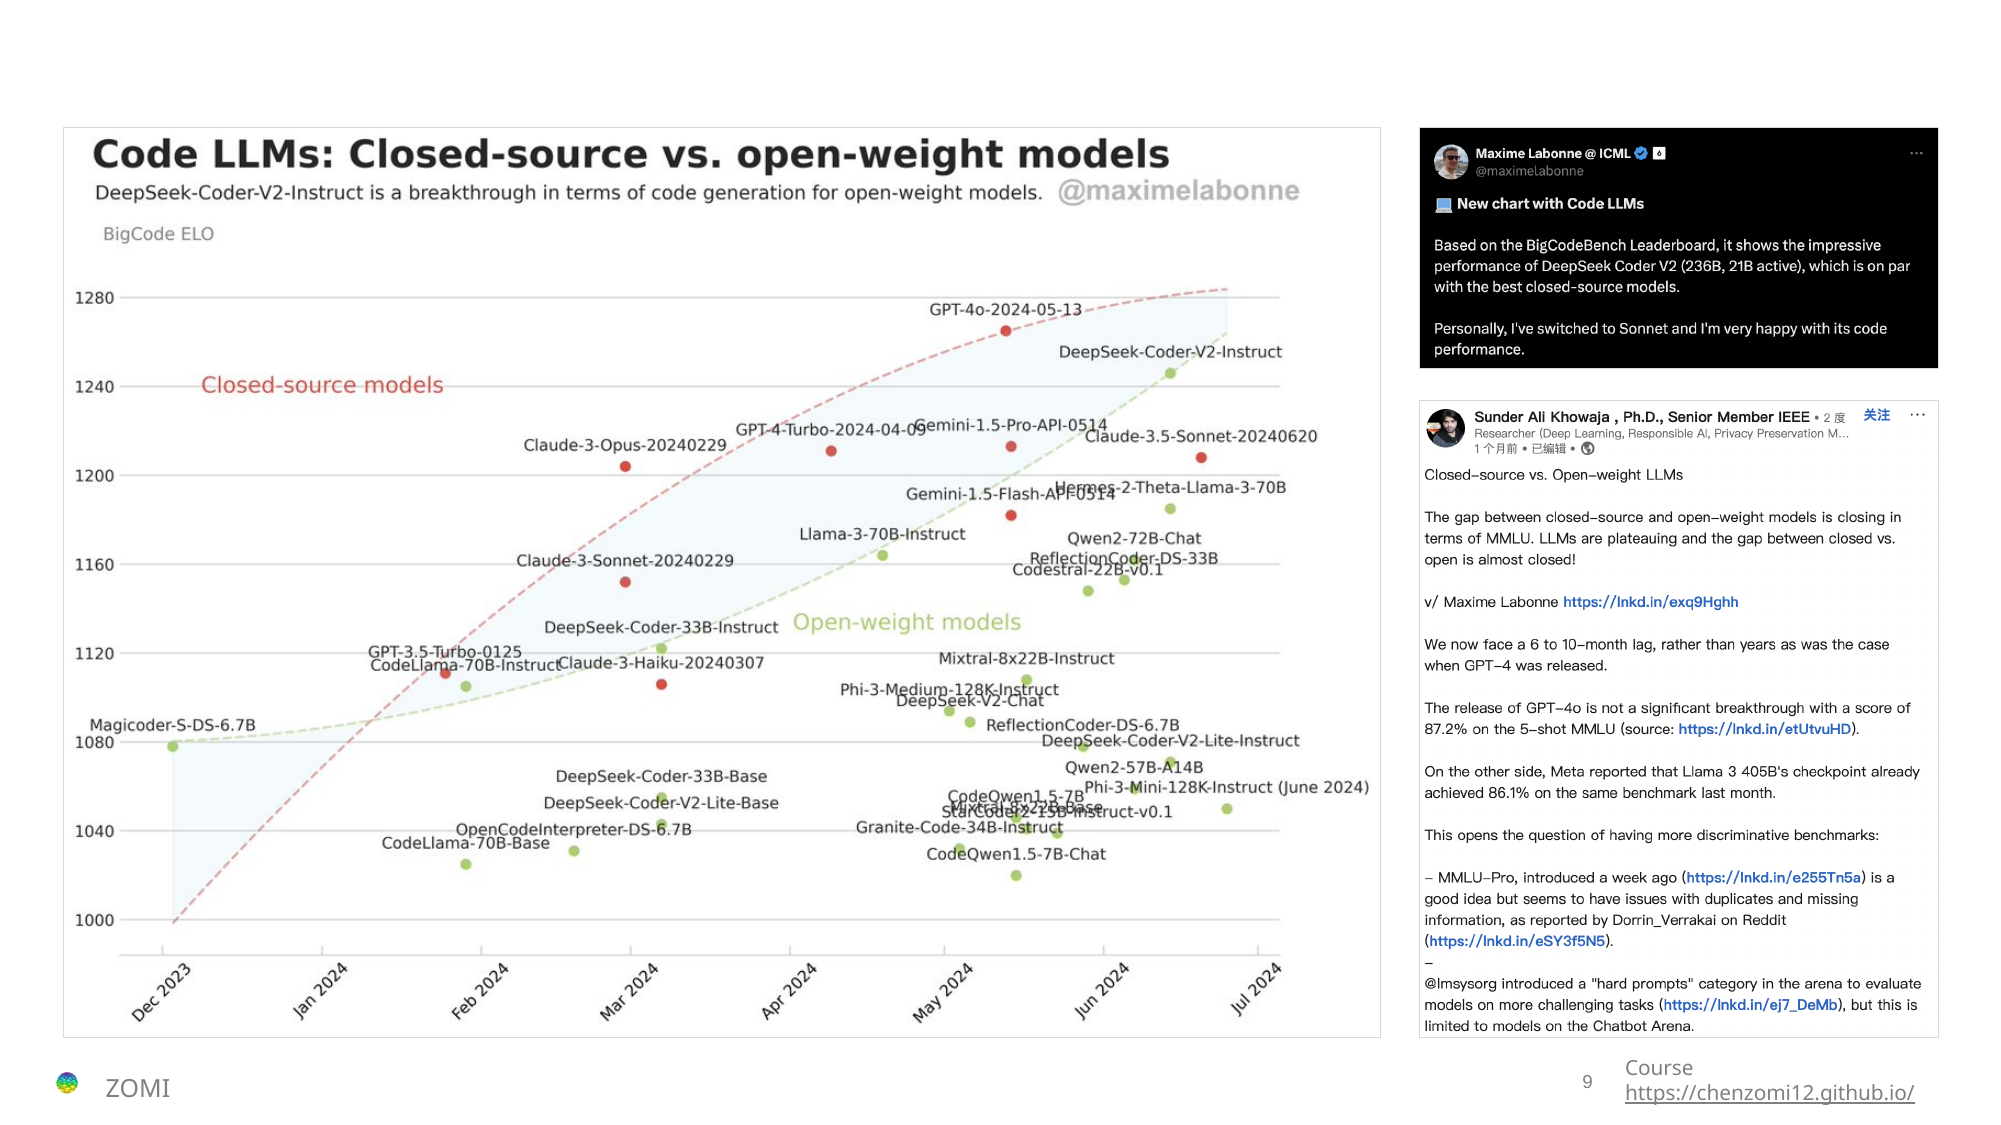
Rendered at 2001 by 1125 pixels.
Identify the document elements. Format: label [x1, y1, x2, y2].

picture [57, 1073, 77, 1093]
picture [1419, 400, 1939, 1038]
picture [1419, 126, 1939, 369]
picture [62, 126, 1382, 1038]
